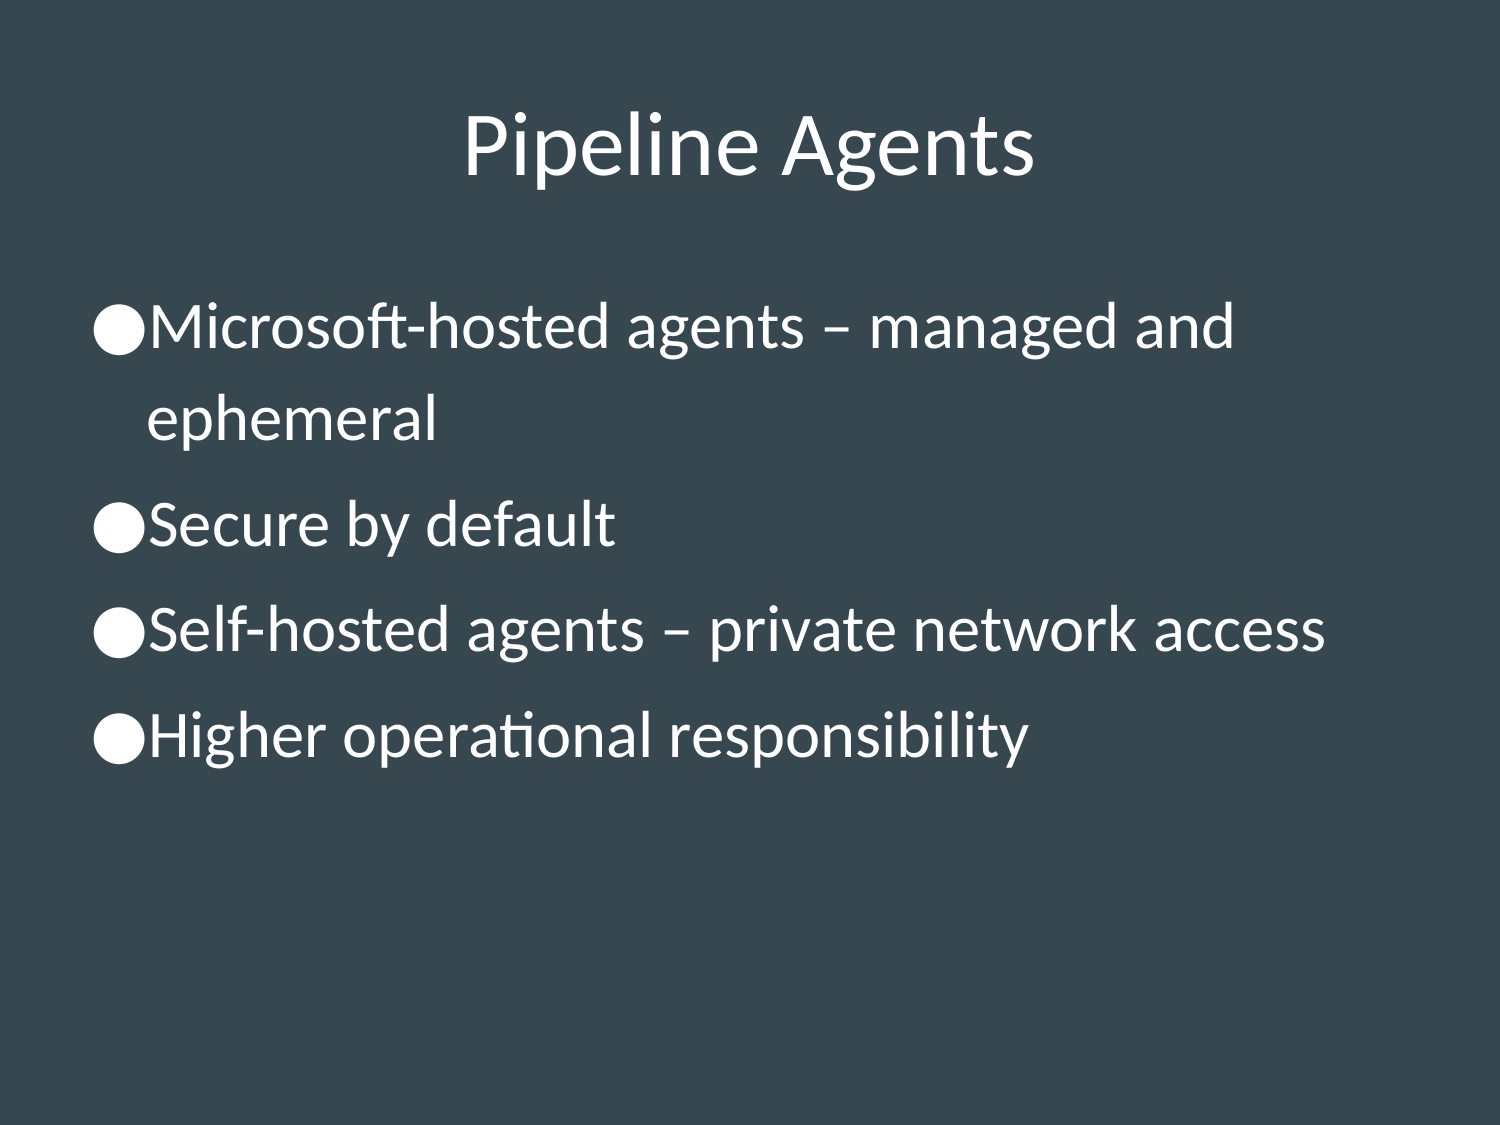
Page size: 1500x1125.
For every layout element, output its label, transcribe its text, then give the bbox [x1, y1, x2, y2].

title Pipeline Agents [75, 45, 1425, 233]
list Microsoft-hosted agents – managed and ephemeral Secure by default Self-hosted agents – private network access Higher operational responsibility [75, 262, 1425, 1005]
